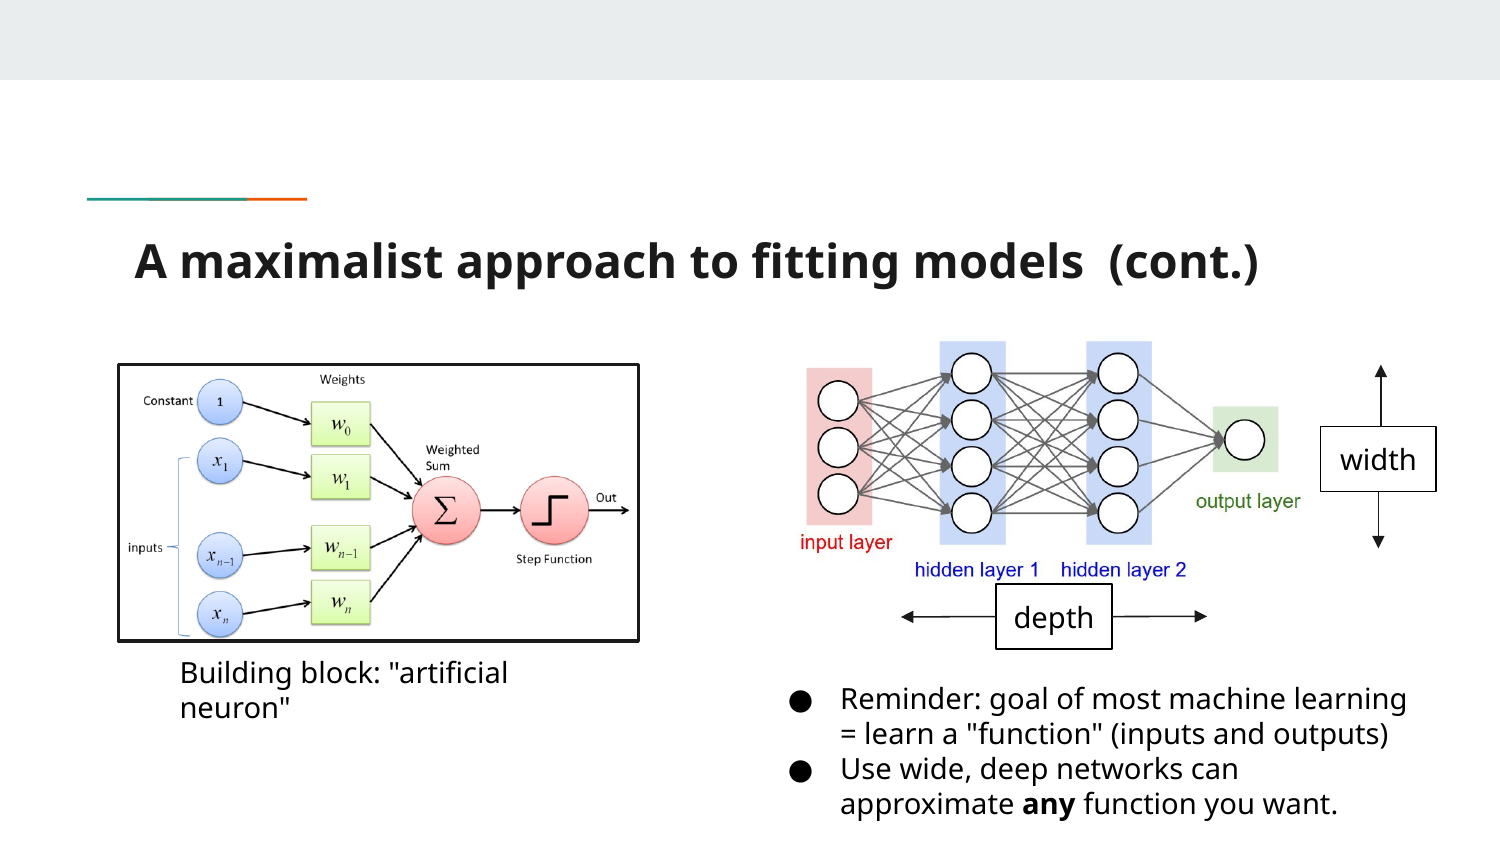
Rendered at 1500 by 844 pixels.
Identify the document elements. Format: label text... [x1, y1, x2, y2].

title A maximalist approach to fitting models (cont.) [119, 216, 1381, 305]
text_box Reminder: goal of most machine learning = learn a "function" (inputs and outputs) Use wide, deep networks can approximate any function you want. [749, 665, 1425, 836]
text_box Building block: "artificial neuron" [164, 648, 637, 740]
text_box depth [996, 593, 1112, 649]
picture [119, 365, 638, 640]
text_box width [1320, 426, 1437, 492]
picture [795, 334, 1305, 585]
